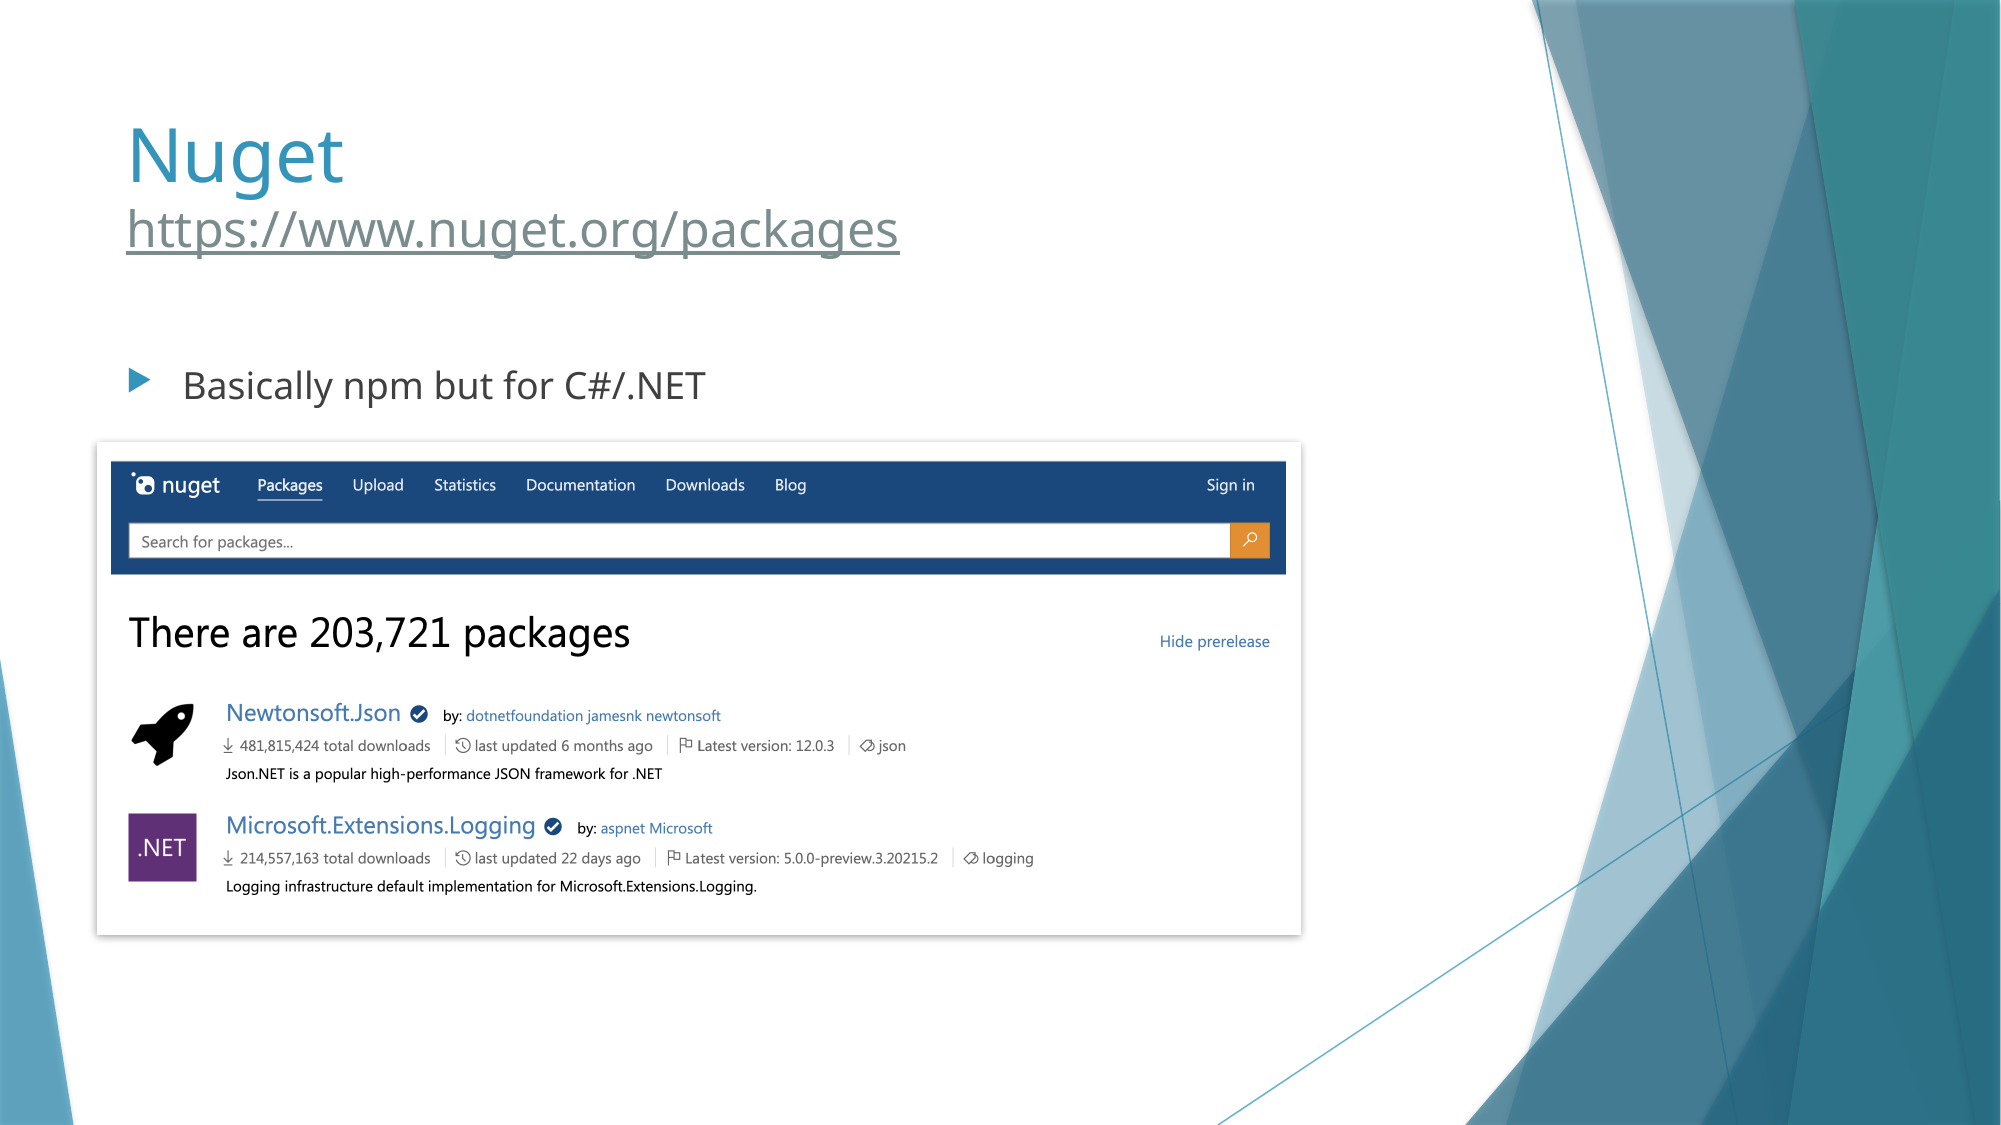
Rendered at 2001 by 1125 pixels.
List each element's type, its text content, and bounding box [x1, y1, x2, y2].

title Nuget https://www.nuget.org/packages [111, 99, 1522, 317]
list Basically npm but for C#/.NET [111, 354, 1522, 992]
picture [110, 456, 1287, 921]
